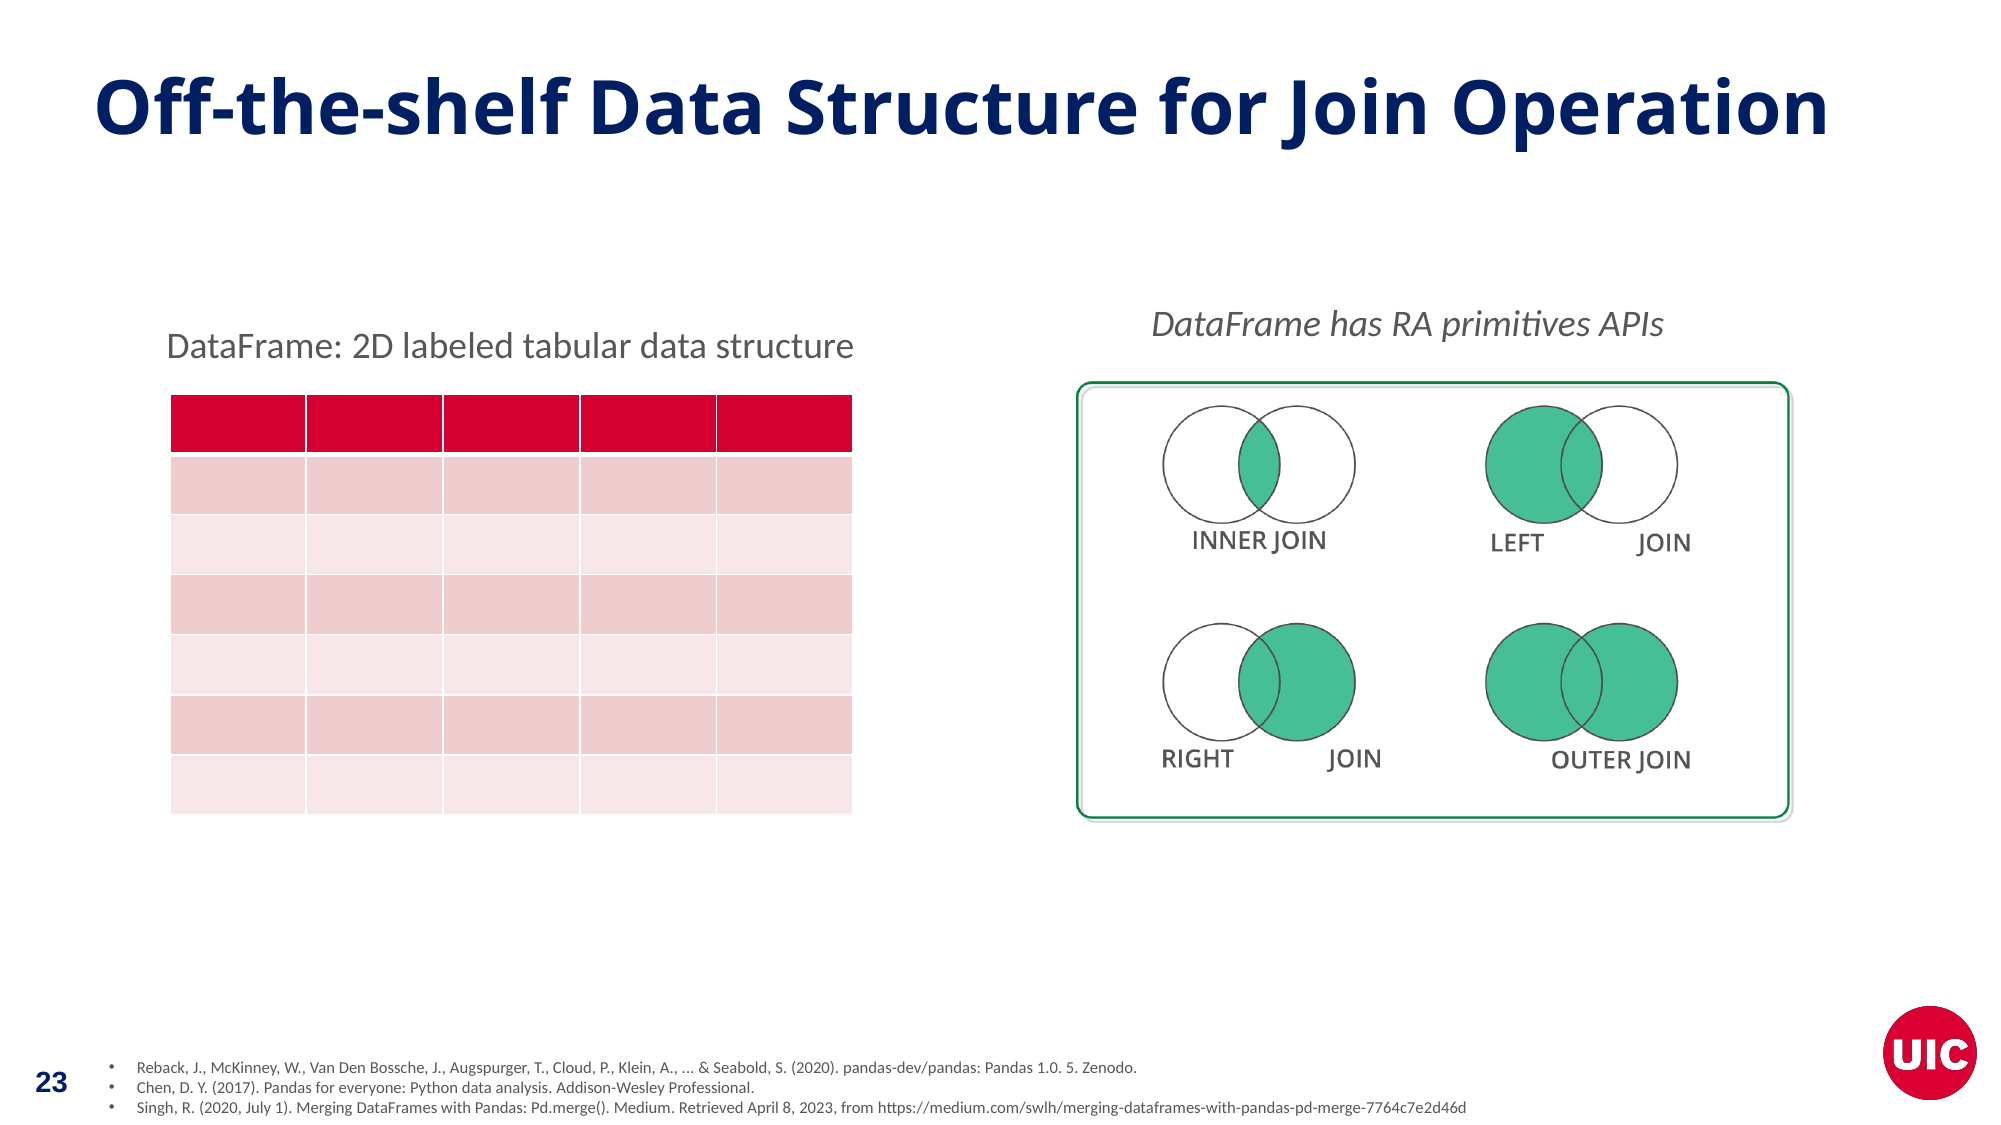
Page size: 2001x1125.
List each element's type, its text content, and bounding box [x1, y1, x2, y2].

picture [1880, 1004, 1980, 1102]
table_header [444, 395, 579, 452]
table_cell [171, 756, 305, 814]
table_cell [171, 575, 305, 634]
text_box DataFrame: 2D labeled tabular data structure [145, 313, 876, 374]
table_cell [171, 515, 305, 574]
table_cell [444, 457, 579, 514]
table_cell [307, 457, 442, 514]
table_cell [444, 696, 579, 754]
table_cell [581, 575, 716, 634]
table_cell [307, 575, 442, 634]
picture [1066, 373, 1798, 829]
table_cell [171, 696, 305, 754]
table_header [717, 395, 852, 452]
title Off-the-shelf Data Structure for Join Operation [93, 70, 1907, 204]
table_cell [581, 635, 716, 694]
table_cell [717, 575, 852, 634]
table_cell [444, 756, 579, 814]
table_header [171, 395, 305, 452]
table_cell [717, 756, 852, 814]
table_cell [171, 635, 305, 694]
table_cell [717, 457, 852, 514]
table_cell [307, 515, 442, 574]
table_cell [581, 756, 716, 814]
table_cell [581, 457, 716, 514]
table_cell [717, 515, 852, 574]
table_cell [171, 457, 305, 514]
text_box Reback, J., McKinney, W., Van Den Bossche, J., Augspurger, T., Cloud, P., Klein, A., ... & Seabold, S. (2020). pandas-dev/pandas: Pandas 1.0. 5. Zenodo. Chen, D. Y. (2017). Pandas for everyone: Python data analysis. Addison-Wesley Professional. Singh, R. (2020, July 1). Merging DataFrames with Pandas: Pd.merge(). Medium. Retrieved April 8, 2023, from https://medium.com/swlh/merging-dataframes-with-pandas-pd-merge-7764c7e2d46d [93, 1049, 1756, 1125]
table_cell [444, 635, 579, 694]
table_cell [581, 515, 716, 574]
table_cell [444, 515, 579, 574]
table_cell [717, 696, 852, 754]
table_cell [444, 575, 579, 634]
table_cell [307, 635, 442, 694]
table_cell [307, 696, 442, 754]
table_header [581, 395, 716, 452]
table_header [307, 395, 442, 452]
table_cell [307, 756, 442, 814]
table_cell [581, 696, 716, 754]
text_box DataFrame has RA primitives APIs [1133, 291, 1683, 351]
table_cell [717, 635, 852, 694]
